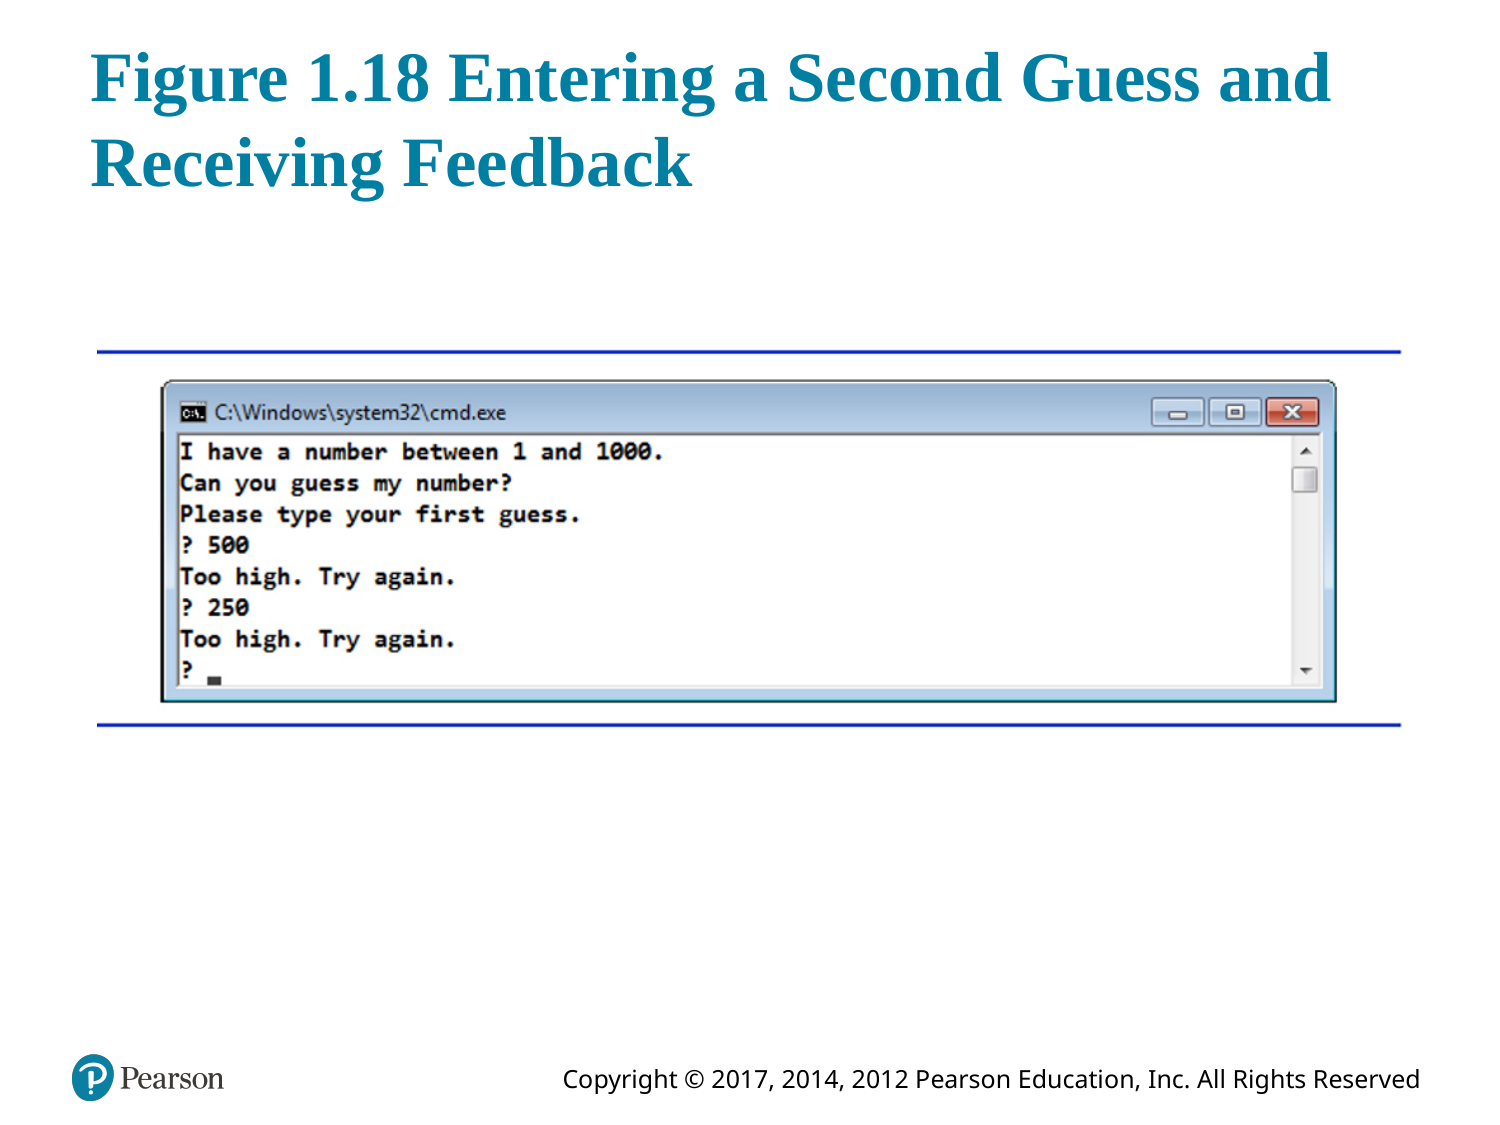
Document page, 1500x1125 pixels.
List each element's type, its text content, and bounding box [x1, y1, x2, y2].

picture [80, 1063, 106, 1088]
picture [98, 1054, 224, 1101]
title Figure 1.18 Entering a Second Guess and Receiving Feedback [75, 40, 1425, 216]
picture [72, 1087, 83, 1101]
picture [97, 345, 1403, 732]
picture [72, 1054, 88, 1070]
